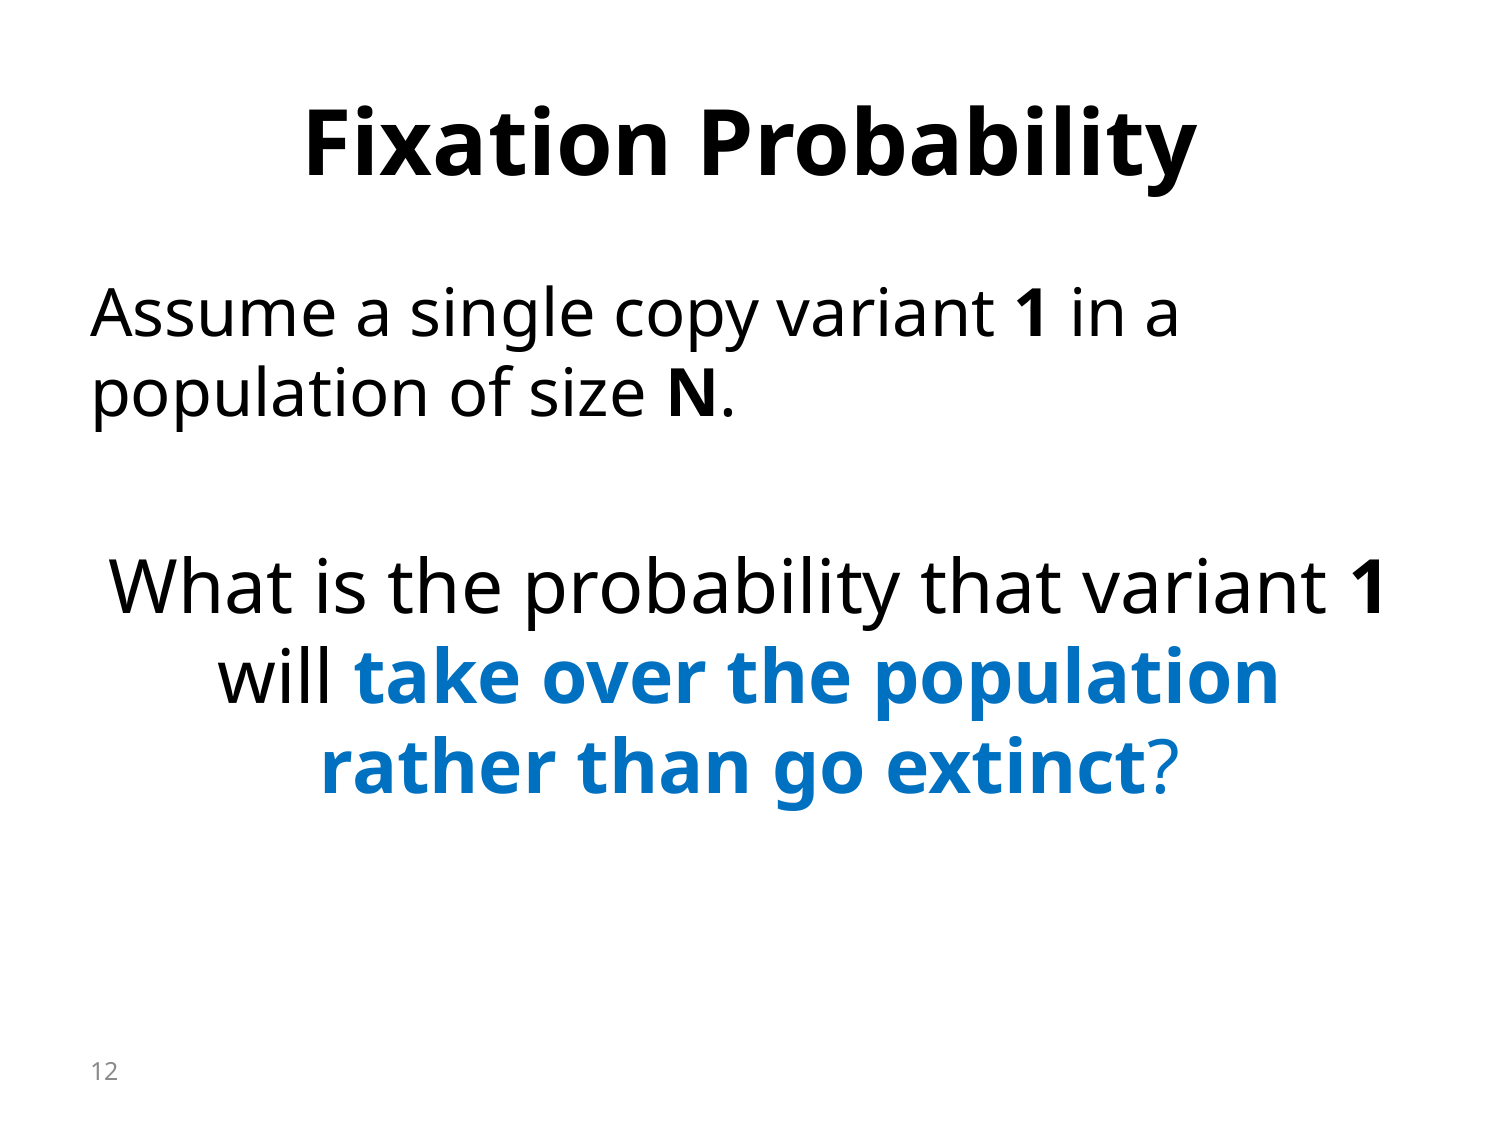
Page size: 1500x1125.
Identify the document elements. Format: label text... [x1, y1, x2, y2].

title Fixation Probability [75, 45, 1425, 233]
list Assume a single copy variant 1 in a population of size N. What is the probability that variant 1 will take over the population rather than go extinct? [75, 262, 1425, 1005]
slide_number 12 [75, 1042, 425, 1103]
